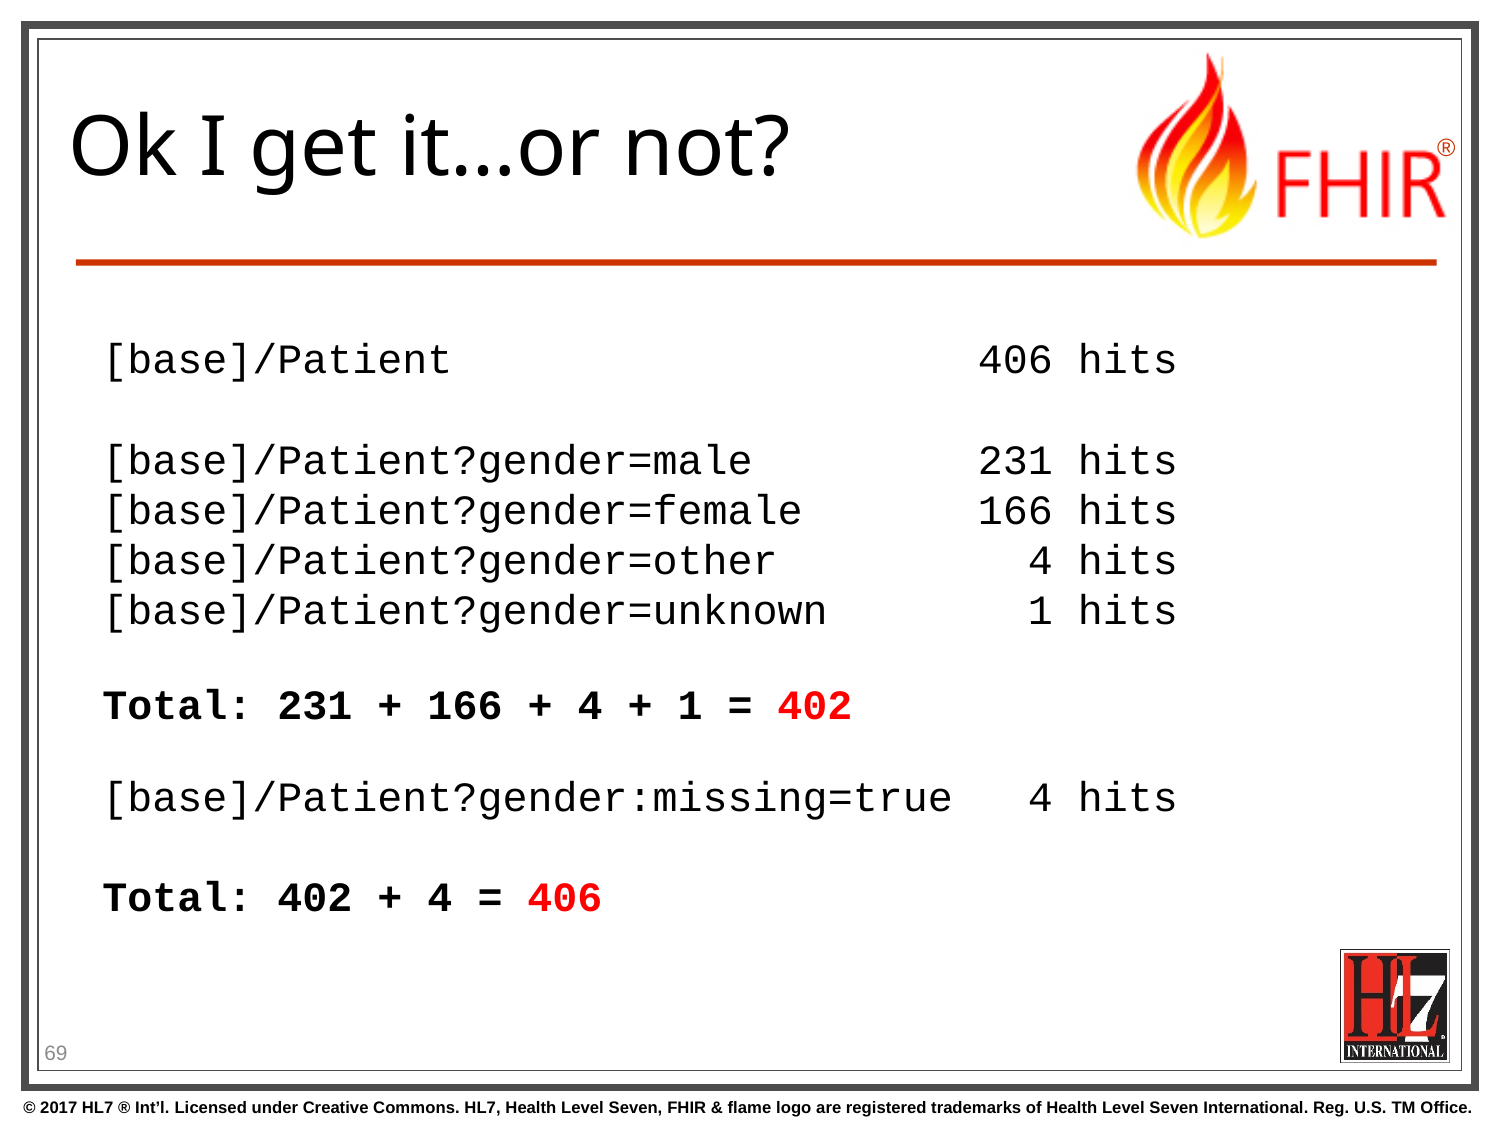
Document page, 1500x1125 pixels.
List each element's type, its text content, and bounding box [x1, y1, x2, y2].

picture [1124, 42, 1458, 249]
text_box [base]/Patient 406 hits [base]/Patient?gender=male 231 hits [base]/Patient?gender=female 166 hits [base]/Patient?gender=other 4 hits [base]/Patient?gender=unknown 1 hits Total: 231 + 166 + 4 + 1 = 402 [87, 324, 1400, 735]
slide_number 69 [29, 1034, 148, 1071]
text_box [base]/Patient?gender:missing=true 4 hits Total: 402 + 4 = 406 [87, 762, 1400, 927]
picture [1340, 949, 1450, 1063]
title Ok I get it…or not? [53, 54, 1128, 249]
